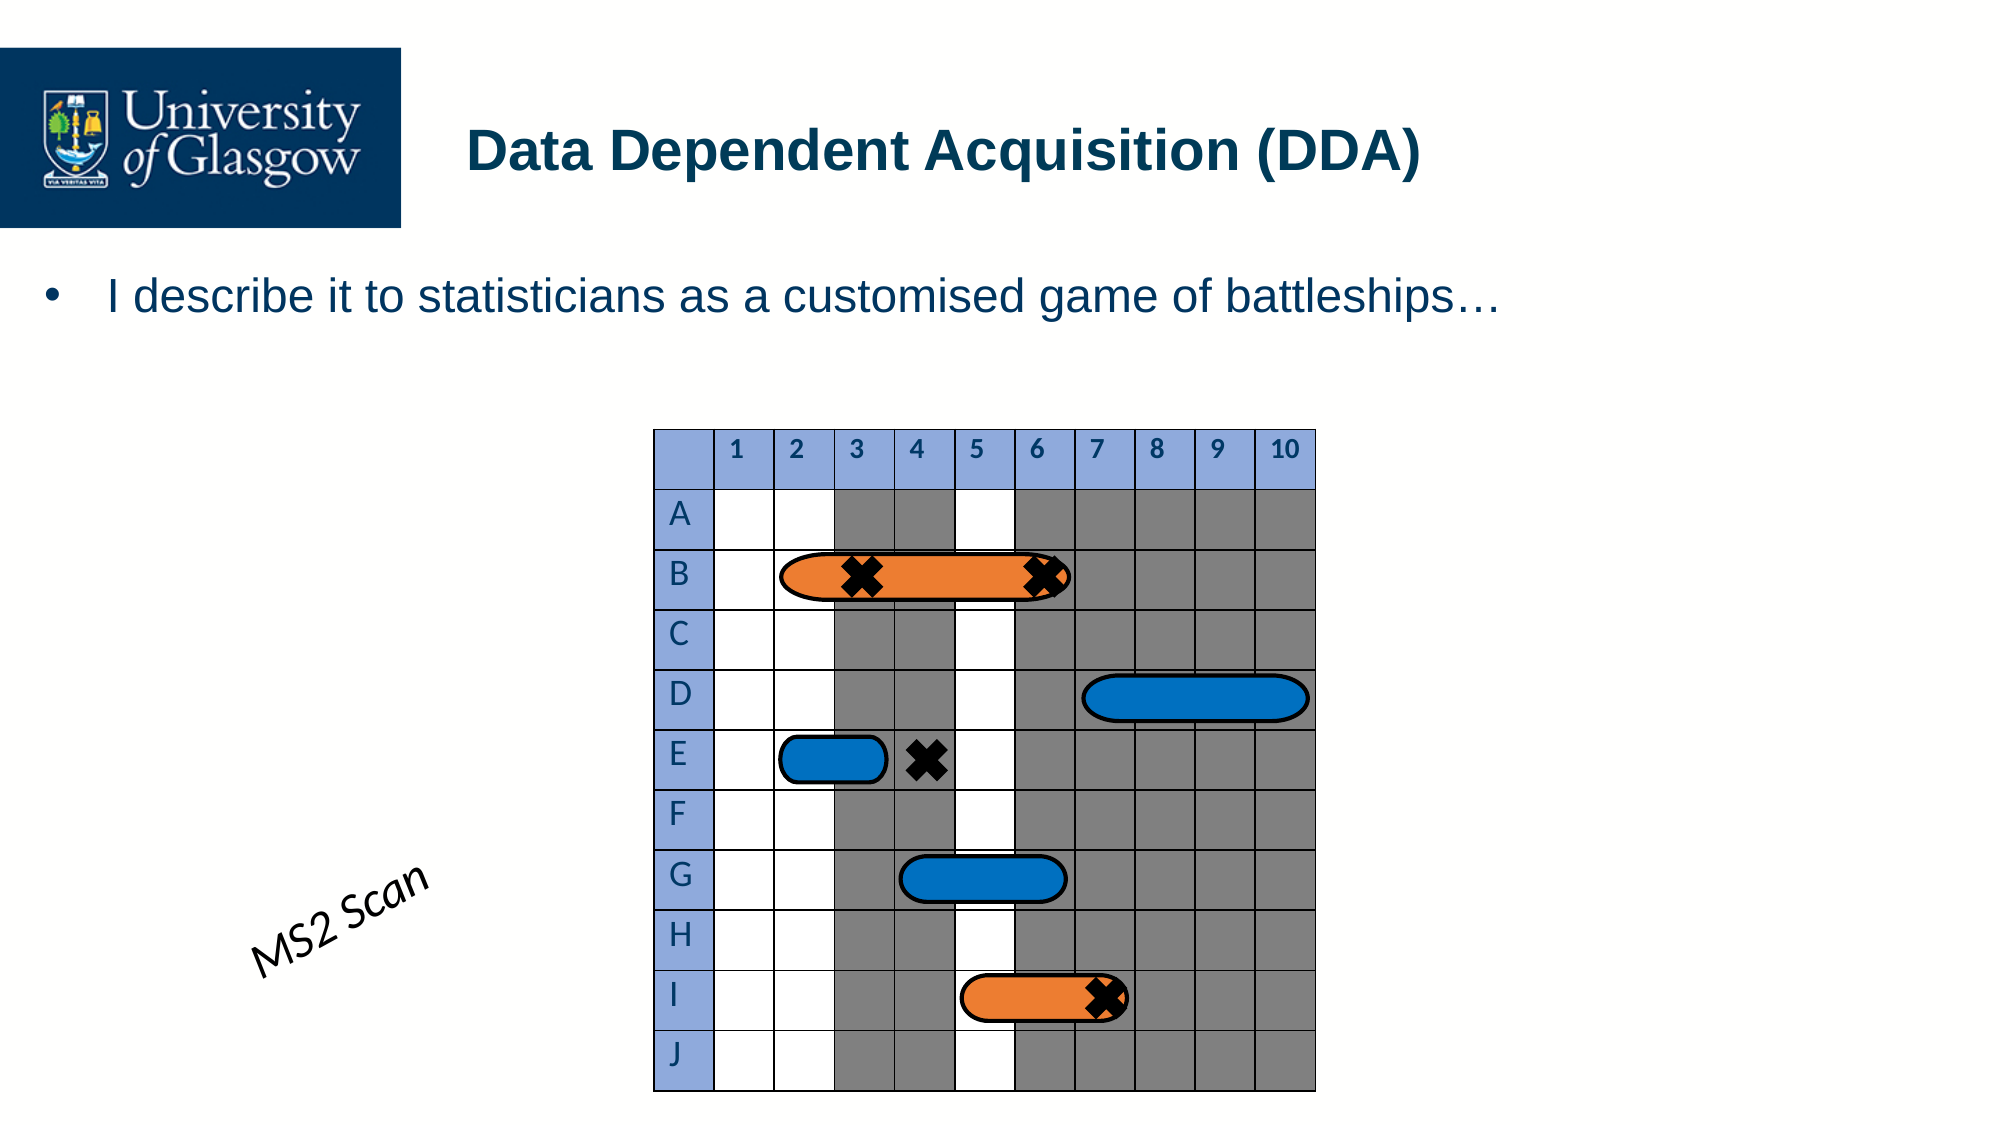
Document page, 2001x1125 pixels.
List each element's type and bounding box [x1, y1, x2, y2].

table_cell [1076, 611, 1134, 669]
table_cell [1196, 611, 1254, 669]
table_cell [835, 671, 894, 729]
table_cell [895, 971, 954, 1030]
table_cell [1256, 671, 1315, 729]
list [29, 263, 1963, 372]
table_cell [715, 791, 773, 849]
table_cell [1136, 791, 1194, 849]
table_cell [835, 600, 894, 609]
table_cell [1076, 671, 1134, 729]
table_cell [895, 911, 954, 970]
table_cell [895, 791, 954, 849]
table_cell [1196, 1031, 1254, 1090]
table_cell [1016, 1021, 1074, 1030]
table_cell [655, 551, 713, 609]
table_cell [1256, 551, 1315, 609]
table_cell [956, 1031, 1014, 1090]
table_cell [1196, 911, 1254, 970]
table_cell [775, 551, 834, 609]
table_cell [775, 731, 834, 789]
table_cell [956, 971, 1014, 1030]
table_cell [835, 791, 894, 849]
table_cell [715, 971, 773, 1030]
table_cell [715, 551, 773, 609]
table_cell [655, 611, 713, 669]
table_cell [715, 911, 773, 970]
table_cell [655, 490, 713, 549]
table_cell [775, 611, 834, 669]
table_cell [956, 671, 1014, 729]
table_cell [1076, 731, 1134, 789]
table_cell [835, 490, 894, 549]
table_cell [895, 611, 954, 669]
table_header [1076, 430, 1134, 489]
table_cell [1076, 490, 1134, 549]
table_cell [1136, 671, 1194, 675]
table_cell [1016, 731, 1074, 789]
table_cell [1136, 1031, 1194, 1090]
table_cell [775, 1031, 834, 1090]
table_cell [1016, 971, 1074, 975]
table_cell [715, 490, 773, 549]
table_header [1256, 430, 1315, 489]
table_cell [1076, 911, 1134, 970]
table_cell [956, 851, 1014, 856]
table_cell [956, 902, 1014, 909]
table_cell [775, 671, 834, 729]
table_cell [1016, 671, 1074, 729]
table_cell [775, 851, 834, 909]
picture [0, 0, 2000, 1125]
table_cell [1016, 911, 1074, 970]
table_cell [1196, 551, 1254, 609]
table_cell [956, 600, 1014, 609]
table_cell [775, 971, 834, 1030]
table_cell [655, 911, 713, 970]
table_cell [1136, 731, 1194, 789]
table_cell [895, 671, 954, 729]
table_cell [655, 791, 713, 849]
table_header [715, 430, 773, 489]
table_cell [1196, 731, 1254, 789]
text_box [1083, 675, 1308, 722]
table_cell [715, 731, 773, 789]
text_box [900, 856, 1066, 902]
table_cell [835, 611, 894, 669]
table_cell [1196, 722, 1254, 729]
table_header [1196, 430, 1254, 489]
text_box [227, 814, 505, 1007]
table_cell [956, 791, 1014, 849]
table_cell [1196, 851, 1254, 909]
table_cell [1196, 791, 1254, 849]
table_cell [1256, 851, 1315, 909]
table_cell [1016, 1031, 1074, 1090]
table_cell [715, 671, 773, 729]
table_cell [1256, 731, 1315, 789]
table_cell [1136, 911, 1194, 970]
table_cell [1136, 490, 1194, 549]
table_cell [1016, 791, 1074, 849]
table_cell [895, 1031, 954, 1090]
table_header [895, 430, 954, 489]
table_cell [1016, 551, 1074, 609]
table_cell [655, 1031, 713, 1090]
table_cell [1256, 791, 1315, 849]
table_cell [1076, 851, 1134, 909]
table_cell [715, 1031, 773, 1090]
table_header [775, 430, 834, 489]
table_cell [956, 911, 1014, 970]
table_header [956, 430, 1014, 489]
text_box [781, 554, 1070, 600]
table_header [1136, 430, 1194, 489]
table_cell [835, 971, 894, 1030]
table_cell [835, 911, 894, 970]
table_cell [1196, 490, 1254, 549]
table_header [835, 430, 894, 489]
table_cell [1076, 971, 1134, 1030]
table_header [1016, 430, 1074, 489]
table_cell [1256, 490, 1315, 549]
table_cell [775, 791, 834, 849]
table_cell [1016, 490, 1074, 549]
table_cell [1076, 551, 1134, 609]
table_cell [1196, 971, 1254, 1030]
table_cell [1076, 1031, 1134, 1090]
text_box [907, 740, 947, 780]
table_cell [1136, 551, 1194, 609]
table_cell [655, 731, 713, 789]
table_cell [1136, 971, 1194, 1030]
table_cell [895, 600, 954, 609]
table_cell [1136, 851, 1194, 909]
table_cell [956, 490, 1014, 549]
table_cell [775, 911, 834, 970]
table_cell [956, 731, 1014, 789]
table_cell [1016, 851, 1074, 909]
table_cell [1076, 791, 1134, 849]
table_cell [895, 490, 954, 549]
table_cell [895, 851, 954, 909]
table_cell [956, 611, 1014, 669]
table_cell [835, 851, 894, 909]
table_cell [655, 971, 713, 1030]
table_cell [1256, 611, 1315, 669]
table_cell [715, 611, 773, 669]
table_cell [655, 671, 713, 729]
table_cell [895, 731, 954, 789]
table_cell [835, 1031, 894, 1090]
text_box [961, 975, 1127, 1021]
table_cell [775, 490, 834, 549]
table_cell [1256, 971, 1315, 1030]
table_cell [1256, 911, 1315, 970]
table_cell [655, 851, 713, 909]
text_box [780, 736, 887, 783]
table_cell [1136, 611, 1194, 669]
table_cell [1196, 671, 1254, 675]
table_cell [715, 851, 773, 909]
table_cell [835, 731, 894, 789]
table_cell [1256, 1031, 1315, 1090]
table_cell [1016, 611, 1074, 669]
table_cell [1136, 722, 1194, 729]
title [451, 115, 1963, 262]
table_header [655, 430, 713, 489]
